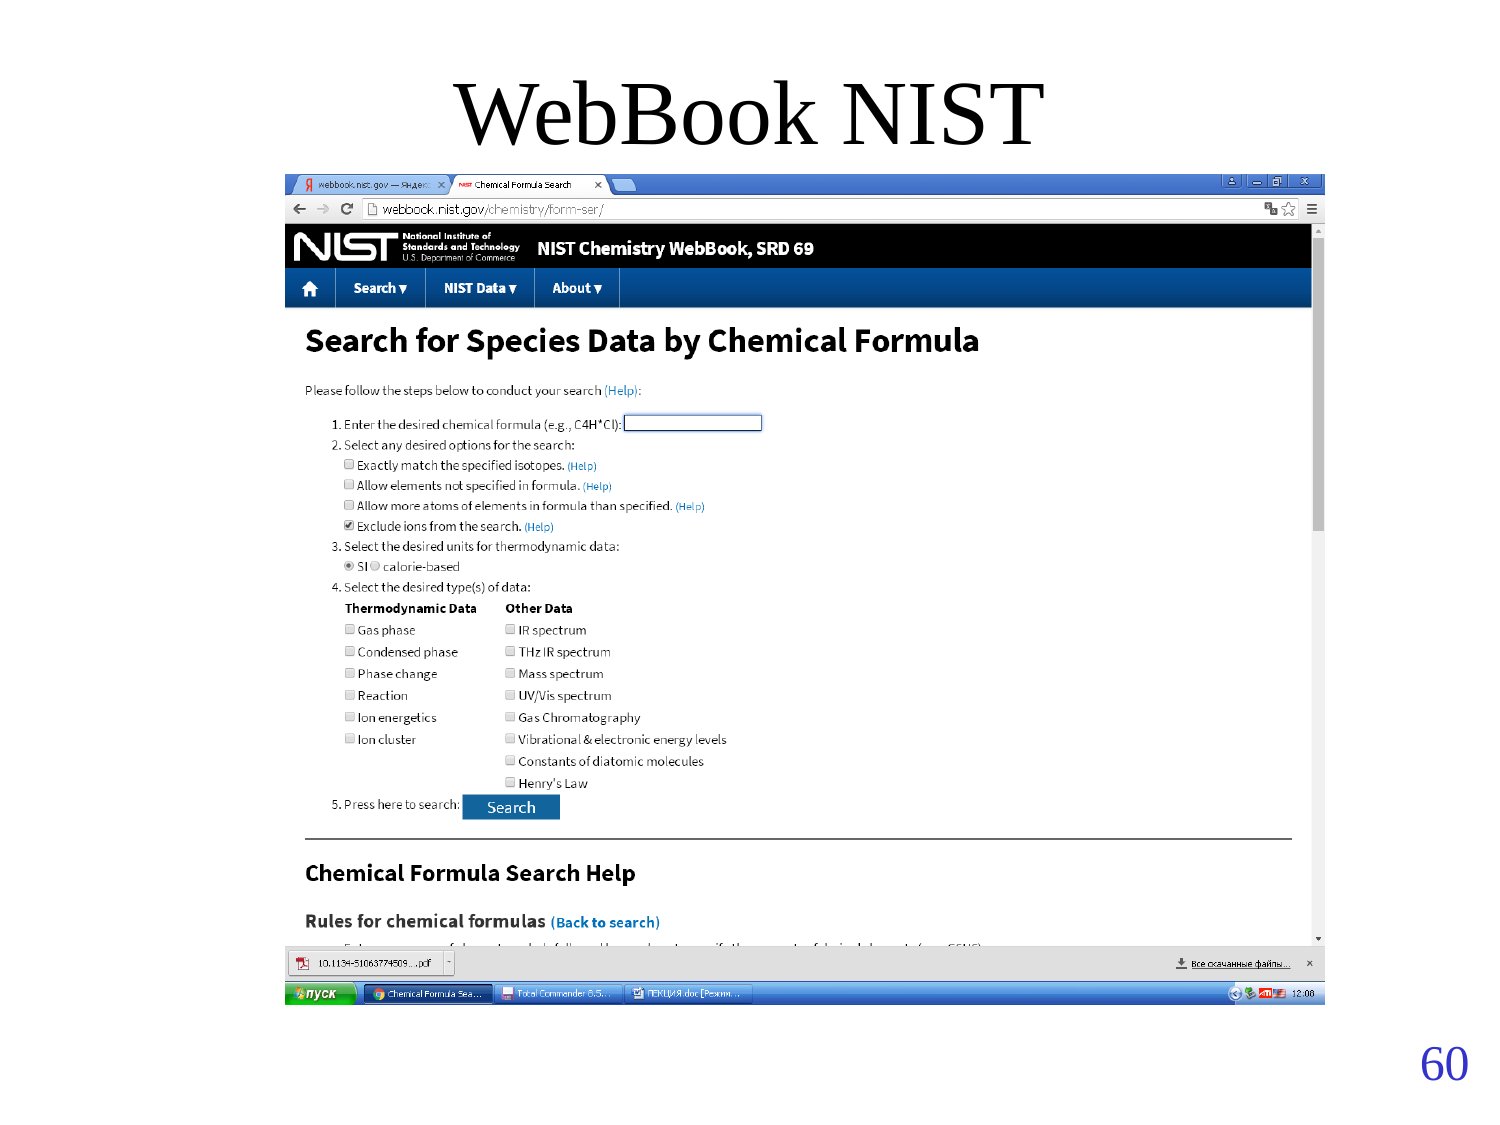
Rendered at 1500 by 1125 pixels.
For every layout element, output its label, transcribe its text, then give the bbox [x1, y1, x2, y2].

title WebBook NIST [75, 45, 1425, 188]
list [285, 173, 1325, 1006]
